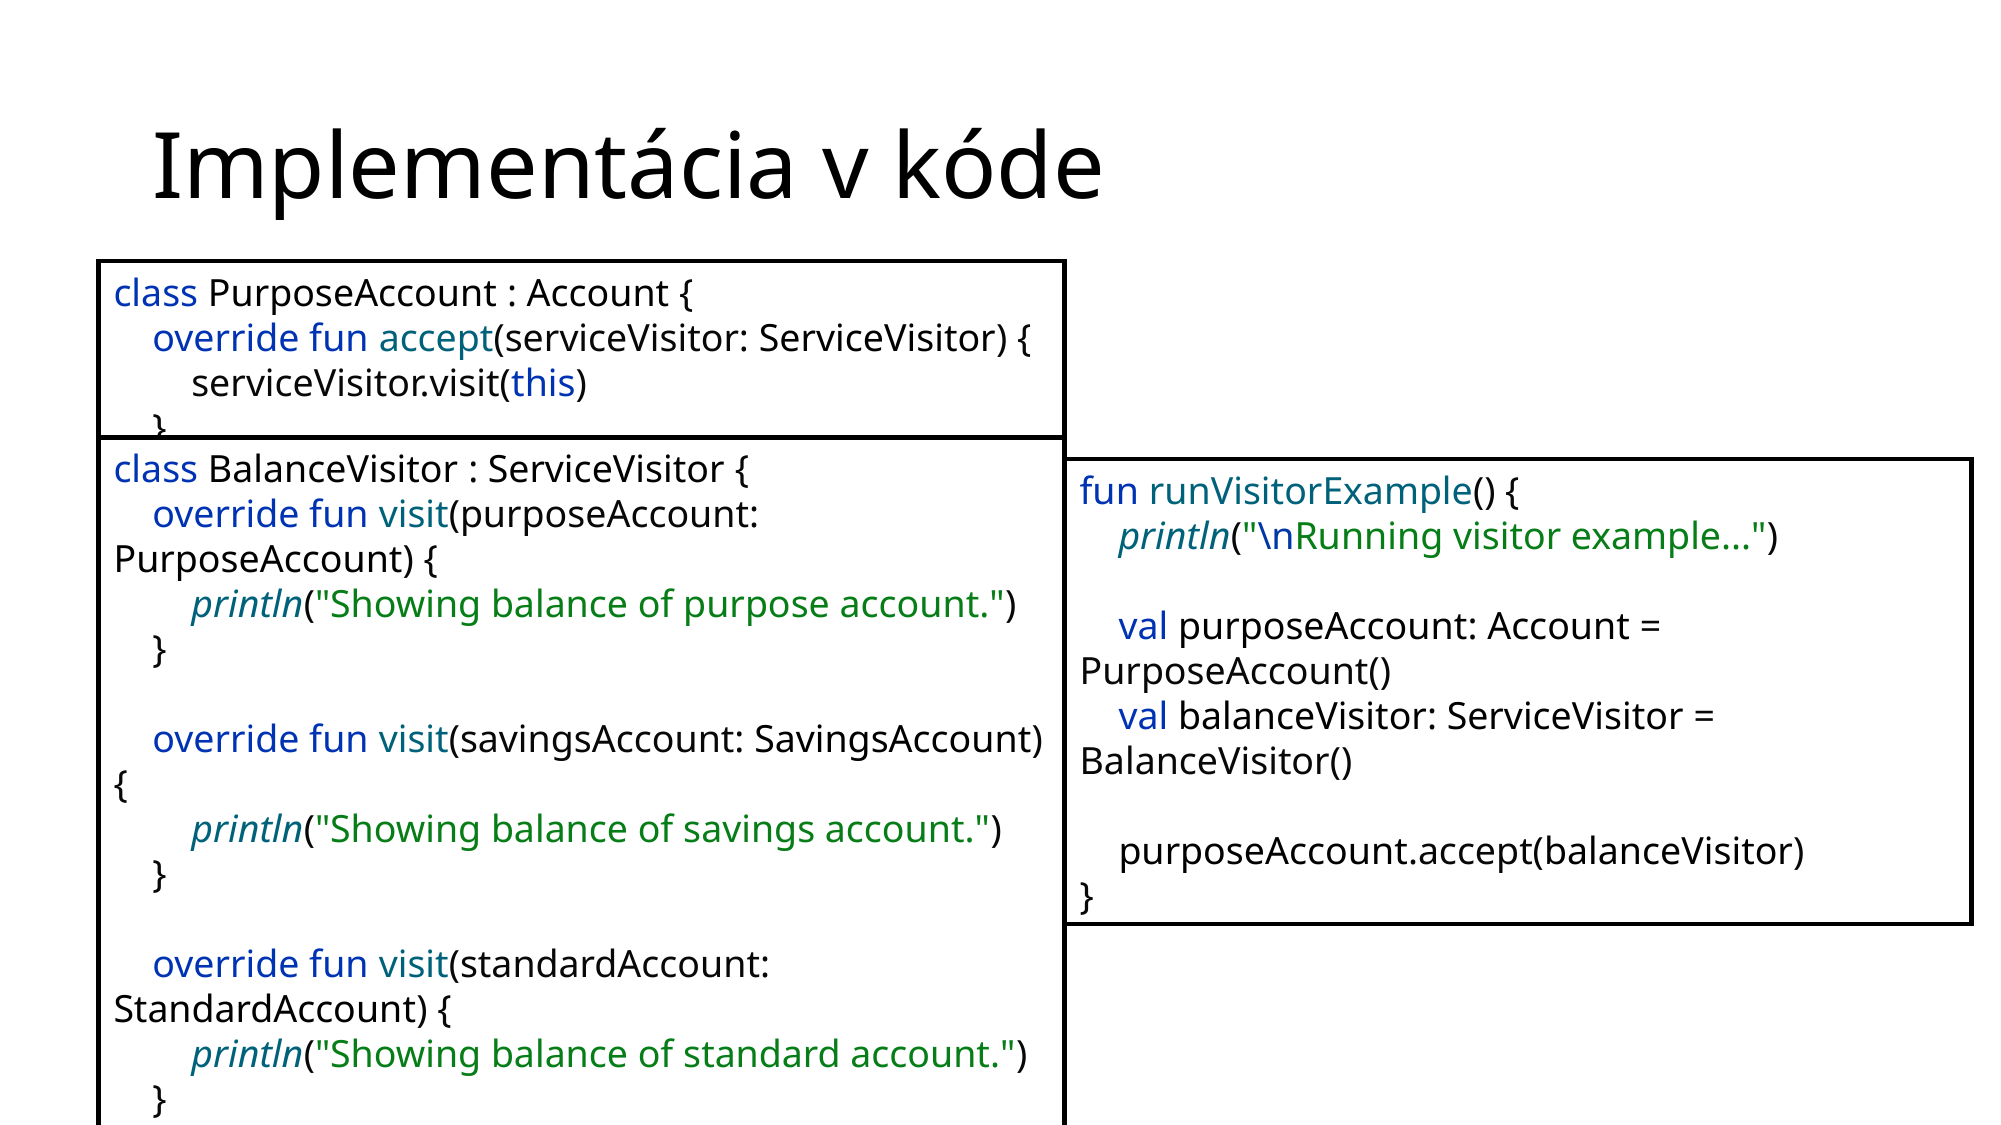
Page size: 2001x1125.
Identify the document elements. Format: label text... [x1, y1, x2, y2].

title Implementácia v kóde [137, 59, 1863, 278]
text_box fun runVisitorExample() { println("\nRunning visitor example...") val purposeAccount: Account = PurposeAccount() val balanceVisitor: ServiceVisitor = BalanceVisitor() purposeAccount.accept(balanceVisitor) } [1064, 459, 1972, 925]
text_box class BalanceVisitor : ServiceVisitor { override fun visit(purposeAccount: PurposeAccount) { println("Showing balance of purpose account.") } override fun visit(savingsAccount: SavingsAccount) { println("Showing balance of savings account.") } override fun visit(standardAccount: StandardAccount) { println("Showing balance of standard account.") } } [98, 437, 1065, 1125]
text_box class PurposeAccount : Account { override fun accept(serviceVisitor: ServiceVisitor) { serviceVisitor.visit(this) } } [98, 261, 1065, 437]
